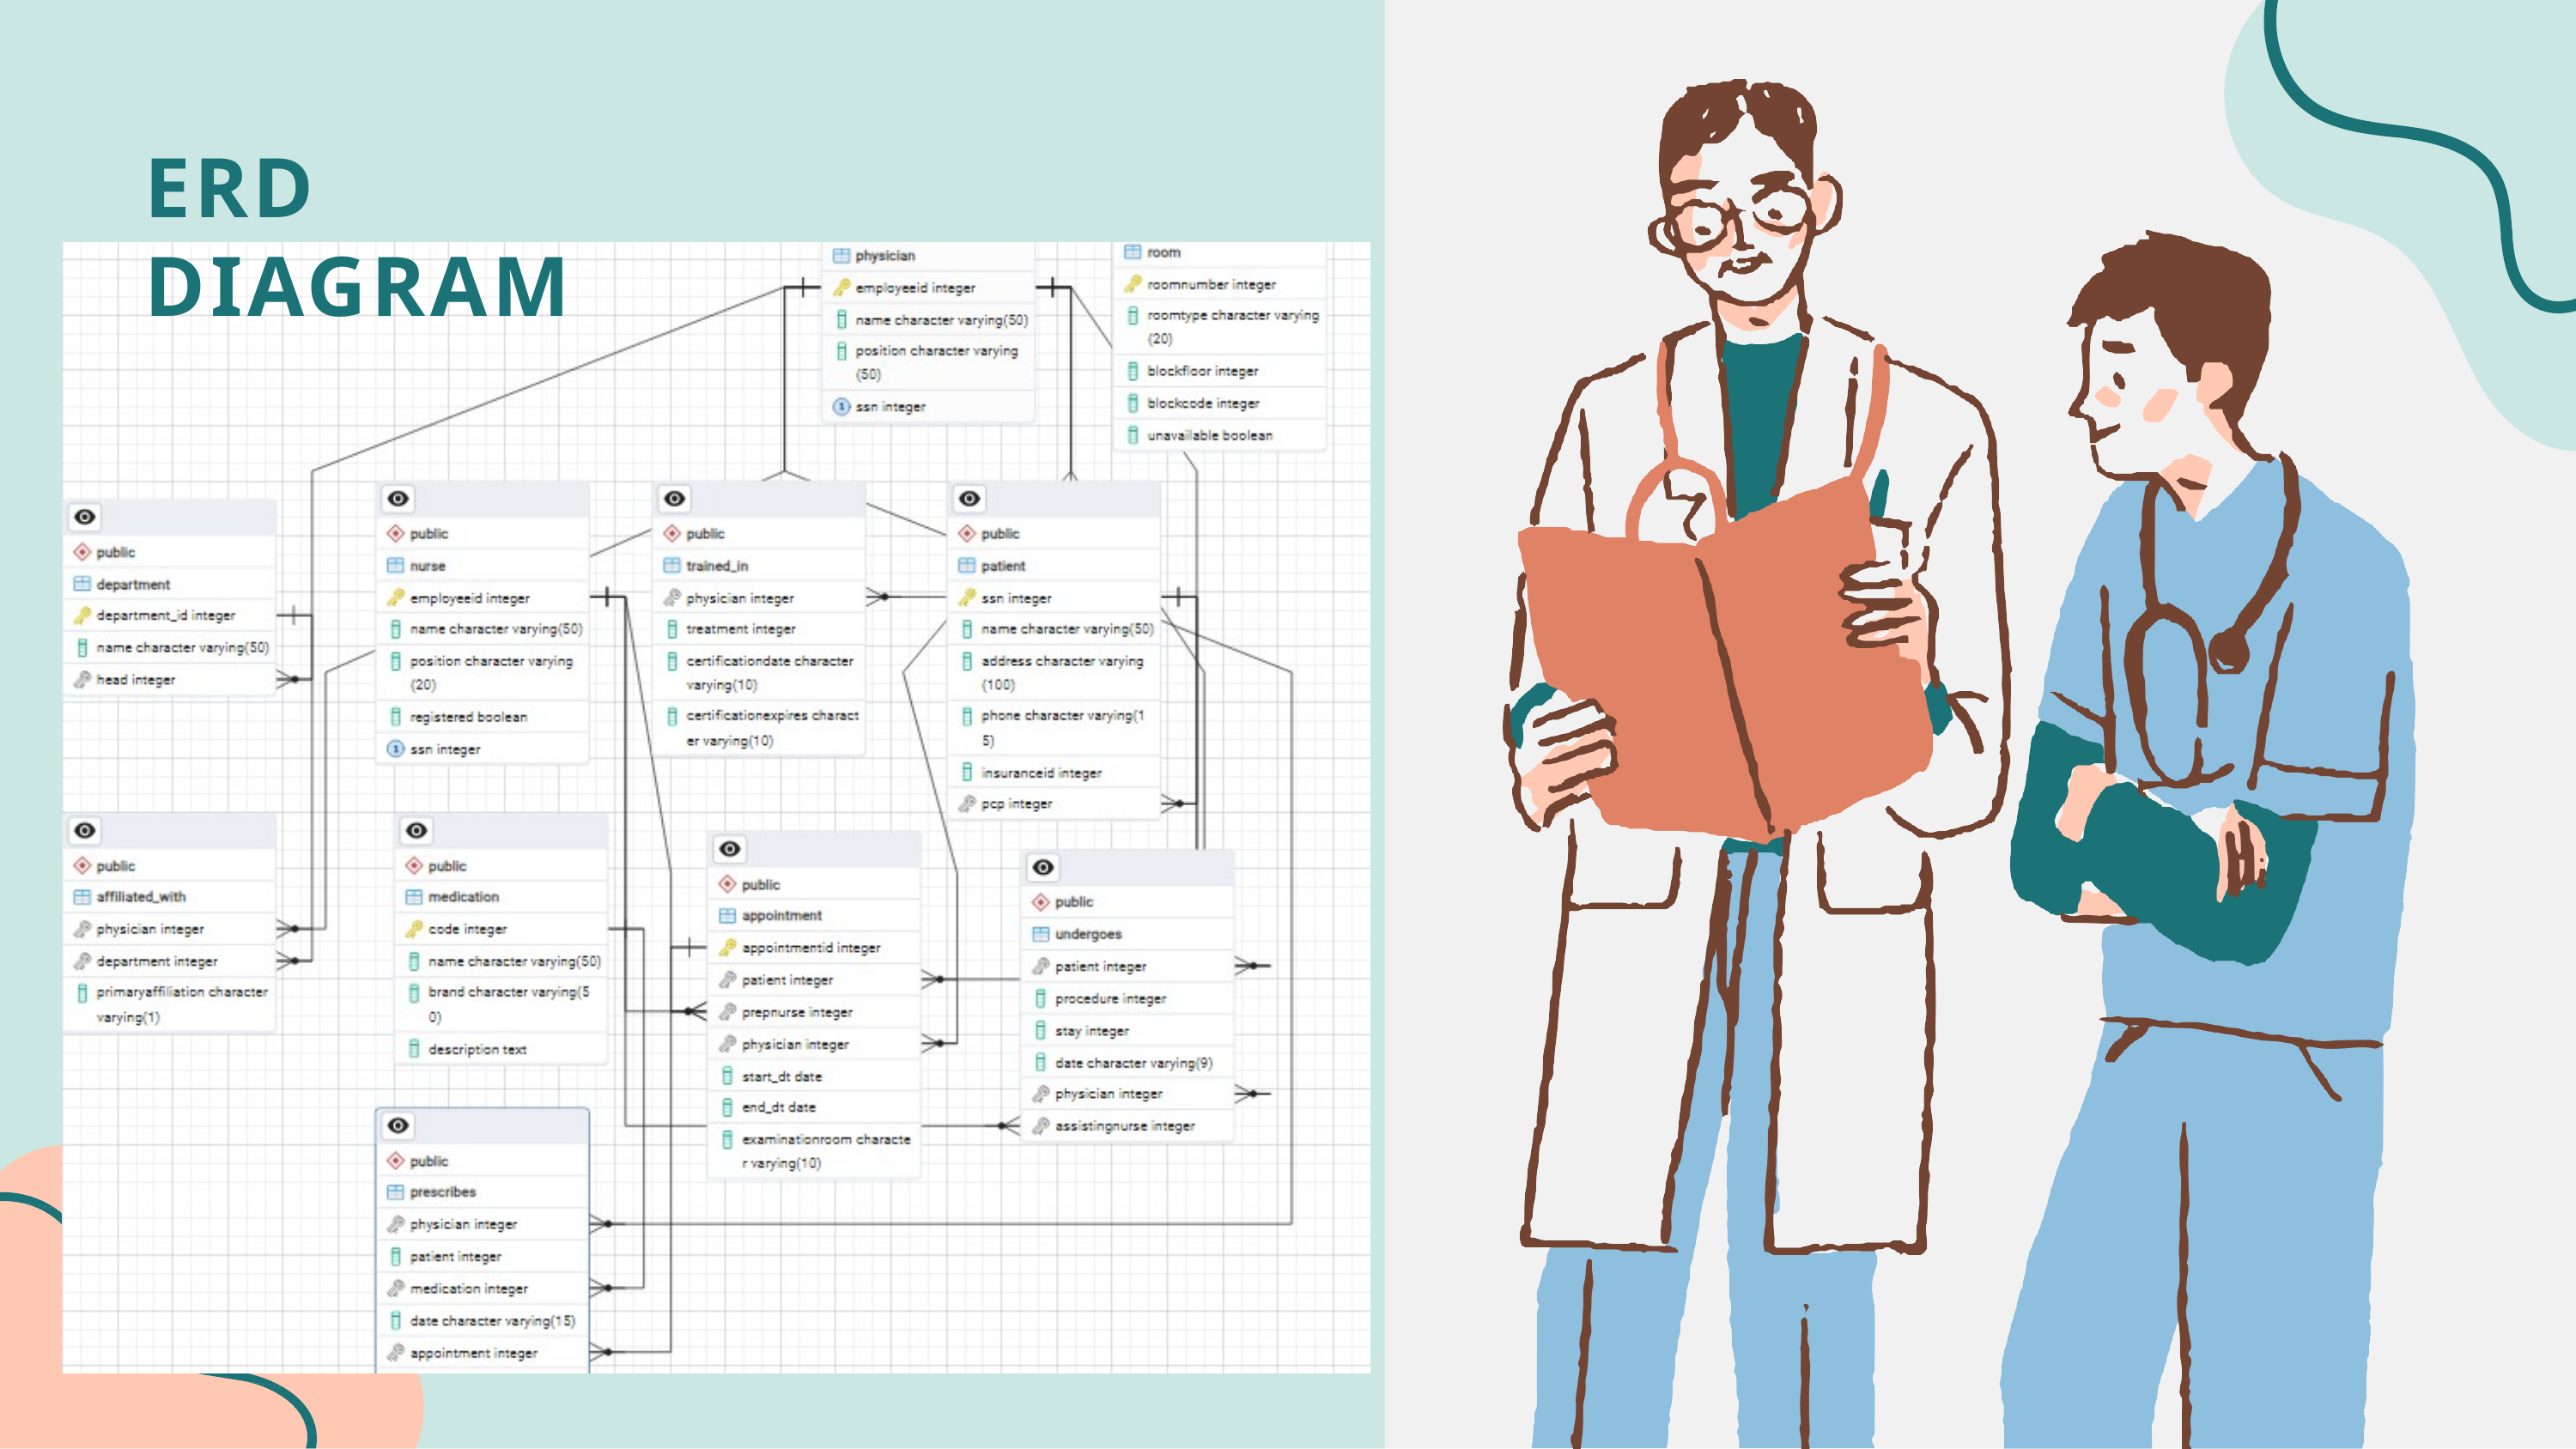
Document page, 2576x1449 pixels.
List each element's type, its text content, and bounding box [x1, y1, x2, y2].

title ERD DIAGRAM [143, 133, 713, 240]
text_box [0, 0, 1385, 1449]
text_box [2224, 0, 2576, 452]
picture [1503, 78, 2417, 1449]
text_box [0, 242, 1371, 1449]
